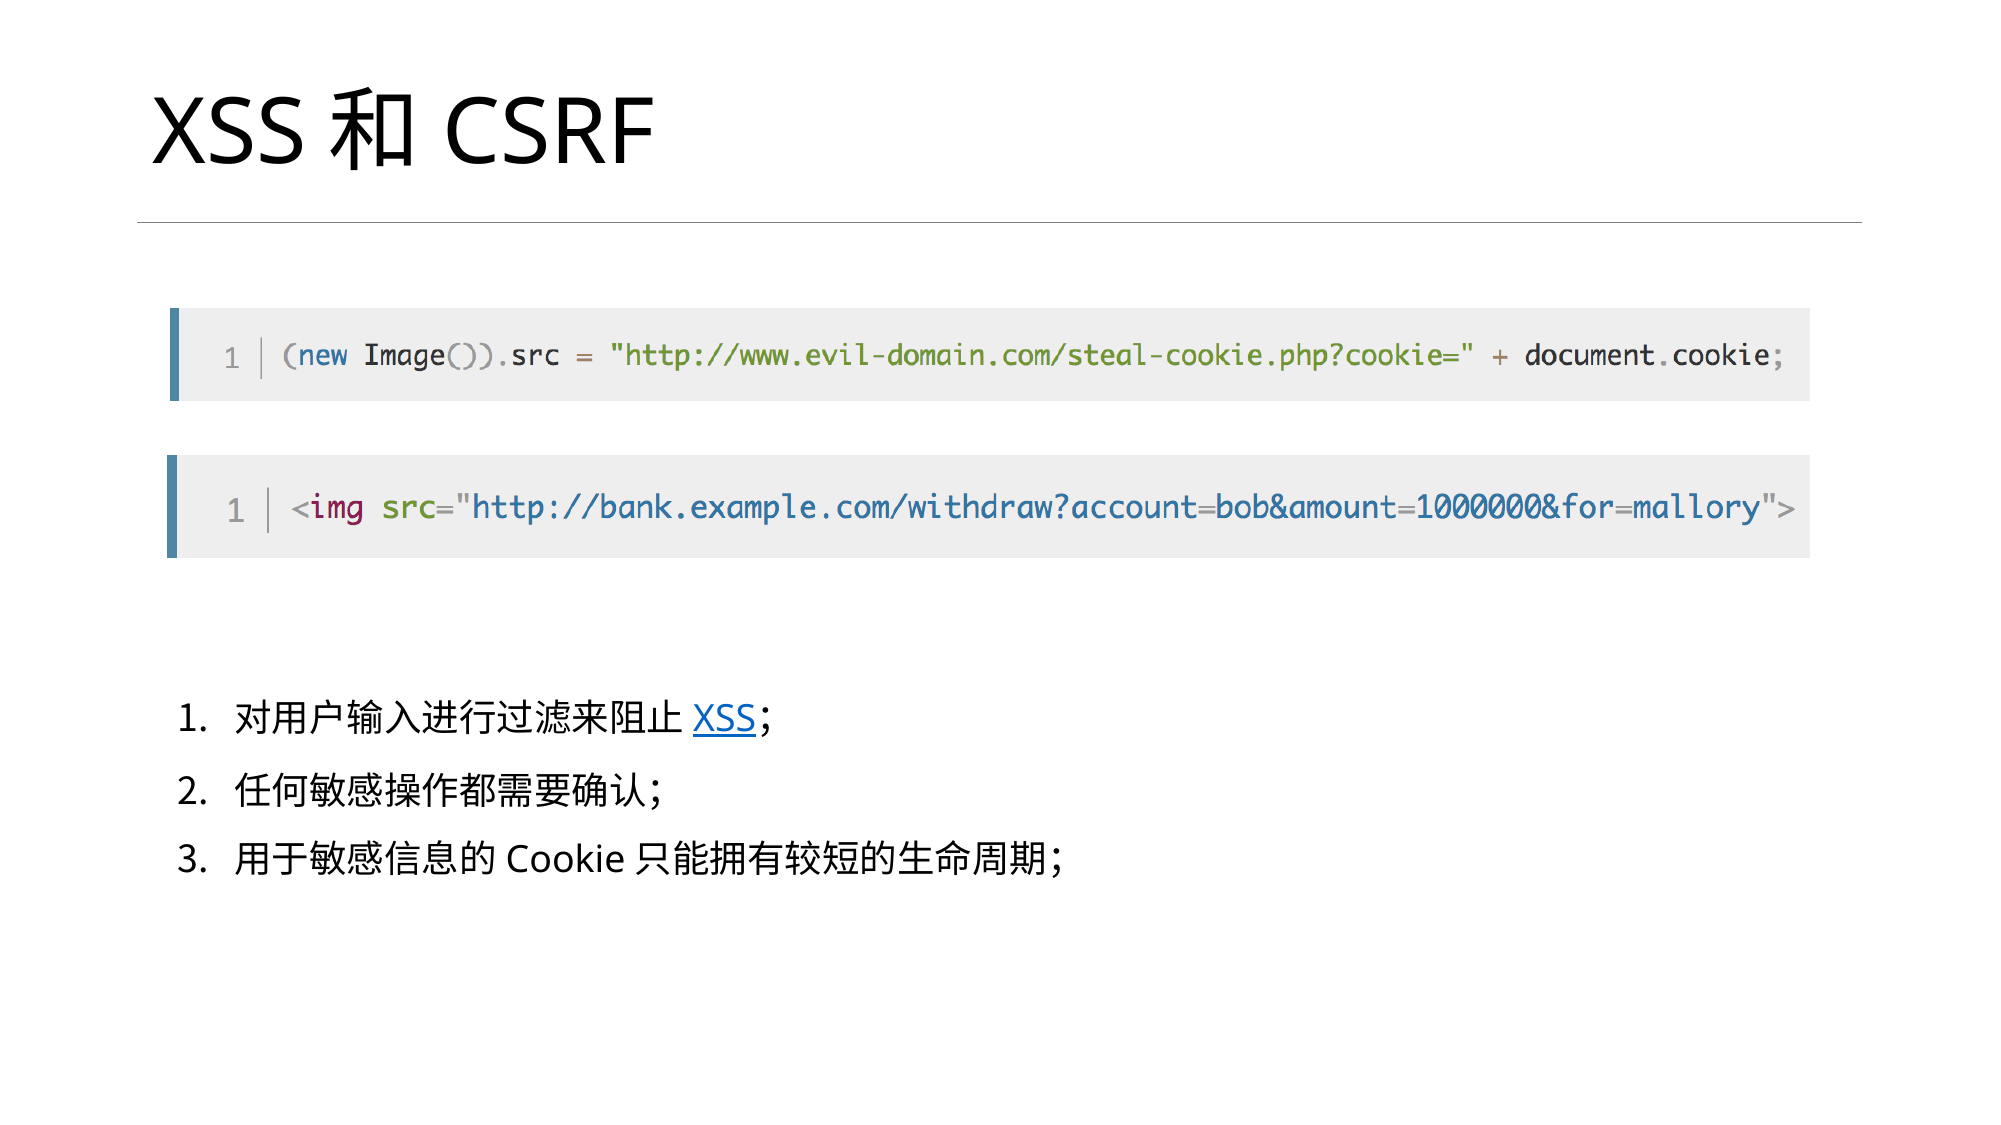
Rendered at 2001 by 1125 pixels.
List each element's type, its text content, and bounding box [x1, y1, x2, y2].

picture [163, 449, 1810, 565]
text_box 对用户输入进行过滤来阻止XSS； 任何敏感操作都需要确认； 用于敏感信息的Cookie只能拥有较短的生命周期； [163, 661, 1666, 933]
picture [163, 300, 1810, 404]
title XSS和CSRF [137, 44, 1863, 223]
